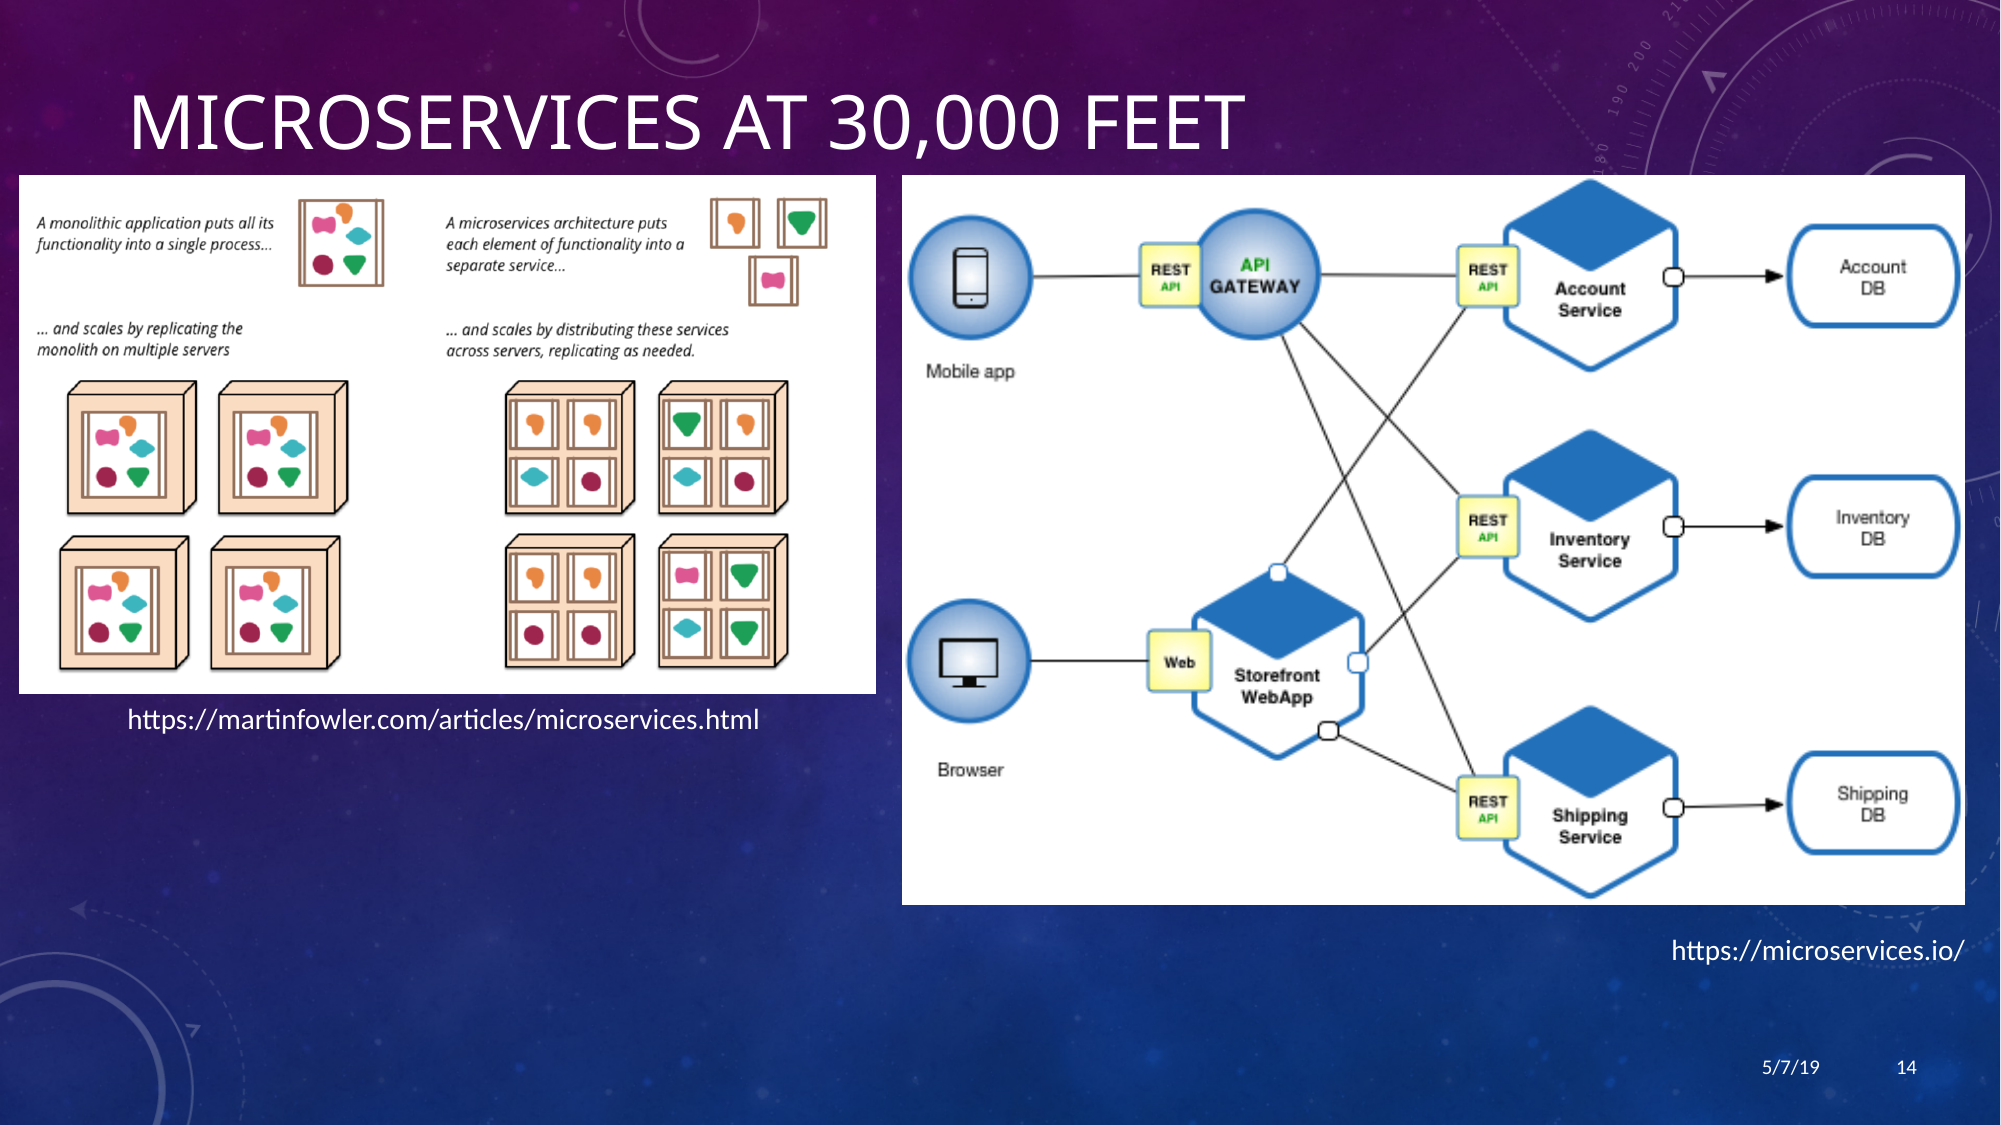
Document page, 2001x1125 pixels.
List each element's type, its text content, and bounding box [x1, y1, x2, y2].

text_box https://martinfowler.com/articles/microservices.html [112, 693, 896, 744]
title Microservices at 30,000 feet [112, 0, 1944, 239]
text_box https://microservices.io/ [1656, 923, 2000, 974]
picture [0, 0, 2001, 1125]
